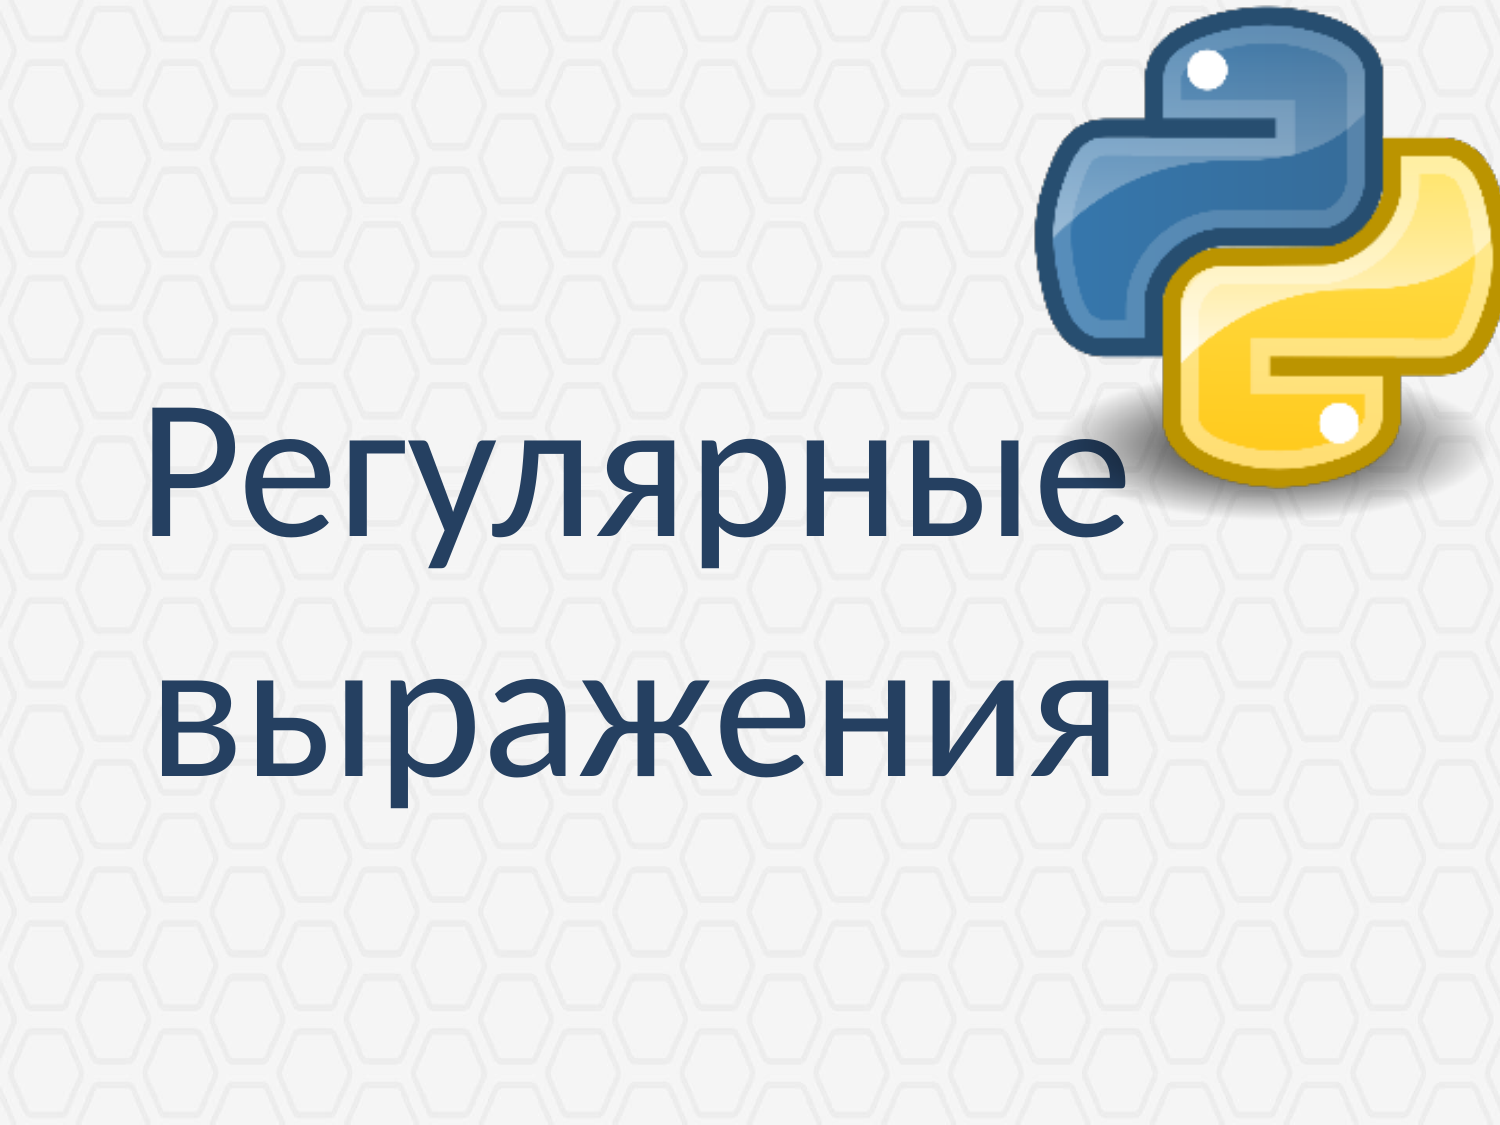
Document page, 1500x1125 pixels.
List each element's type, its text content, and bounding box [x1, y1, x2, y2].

picture [0, 0, 1500, 1125]
title Регулярные выражения [0, 456, 1274, 698]
